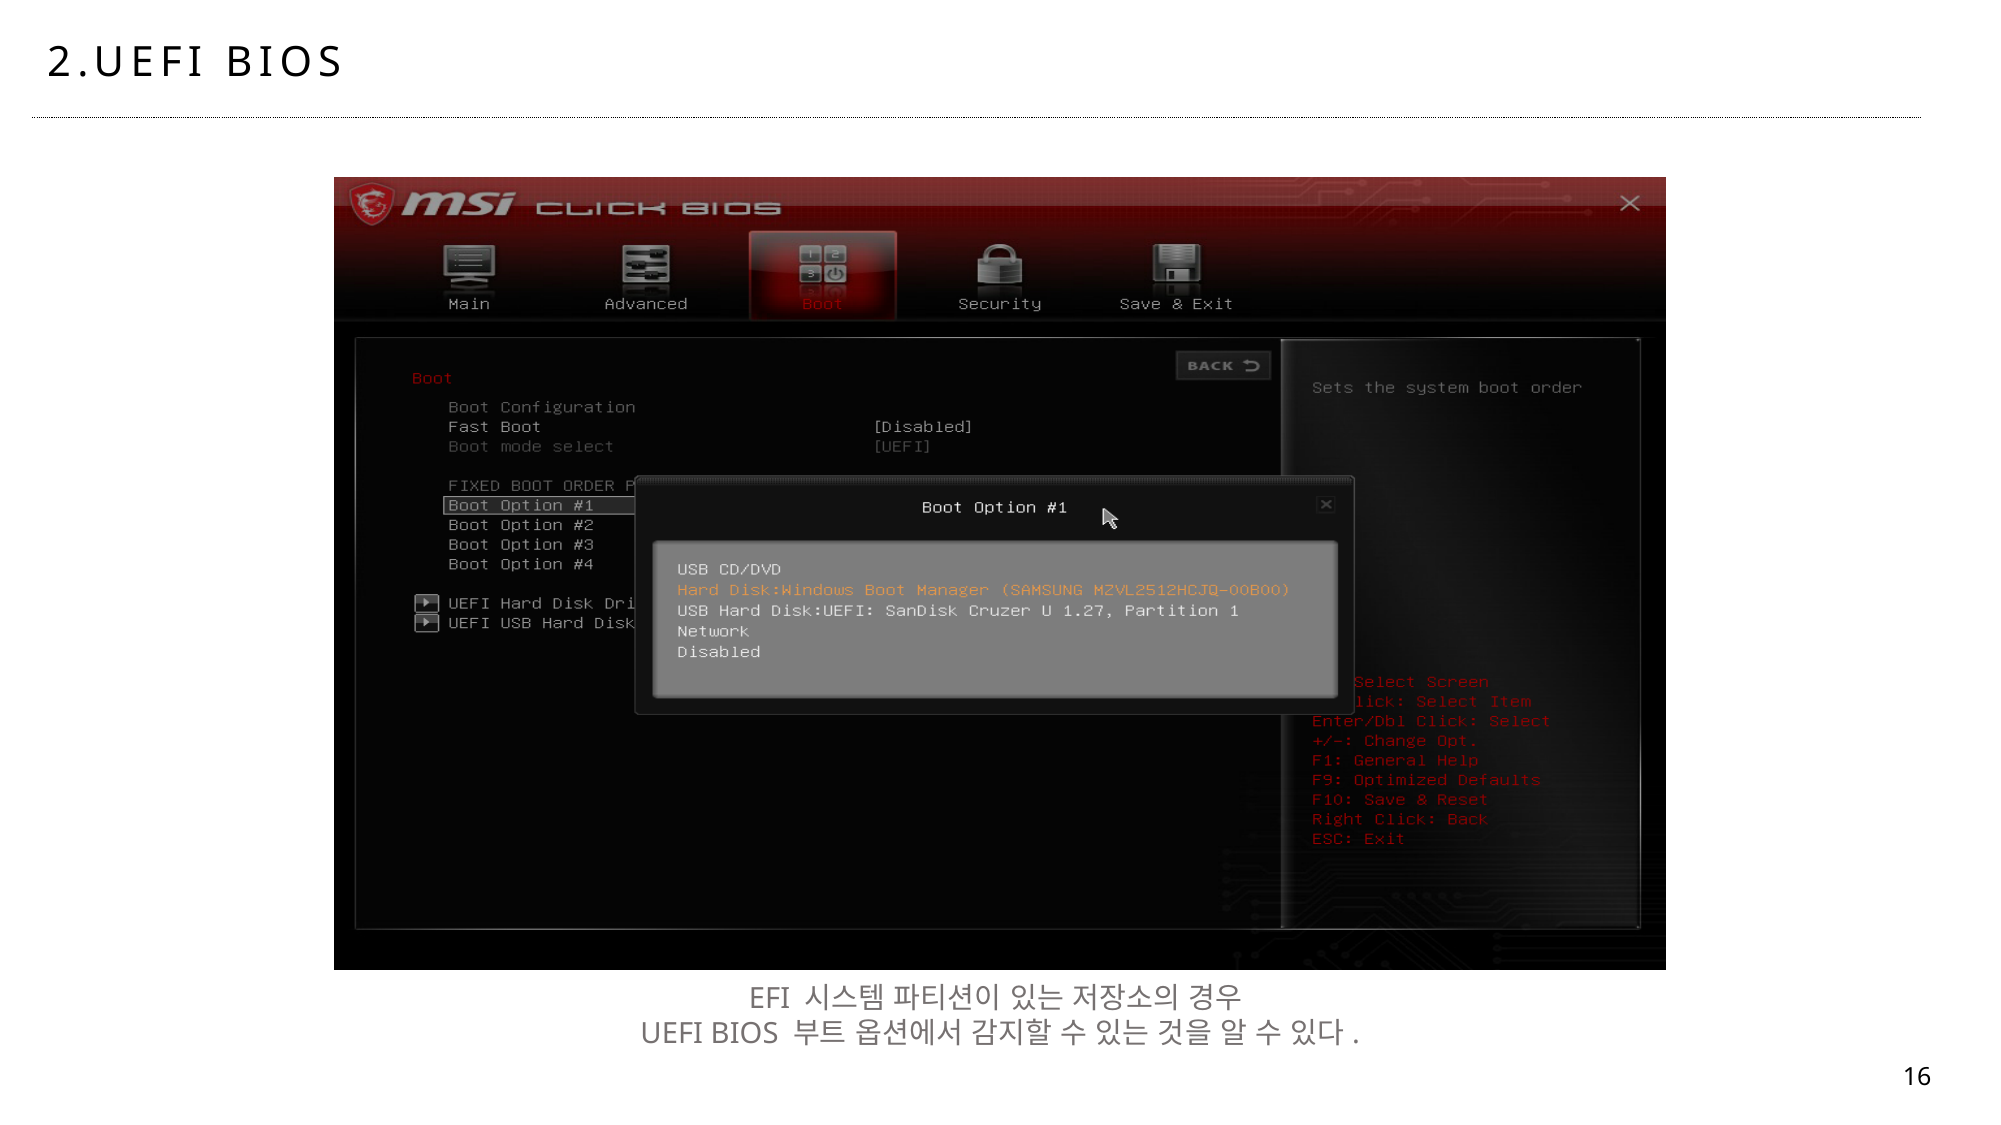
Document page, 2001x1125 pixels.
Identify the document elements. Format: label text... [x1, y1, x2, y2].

picture [334, 177, 1666, 970]
slide_number 16 [1496, 1045, 1947, 1106]
text_box EFI 시스템 파티션이 있는 저장소의 경우 UEFI BIOS 부트 옵션에서 감지할 수 있는 것을 알 수 있다. [334, 971, 1666, 1057]
text_box 2.UEFI BIOS [31, 25, 586, 95]
